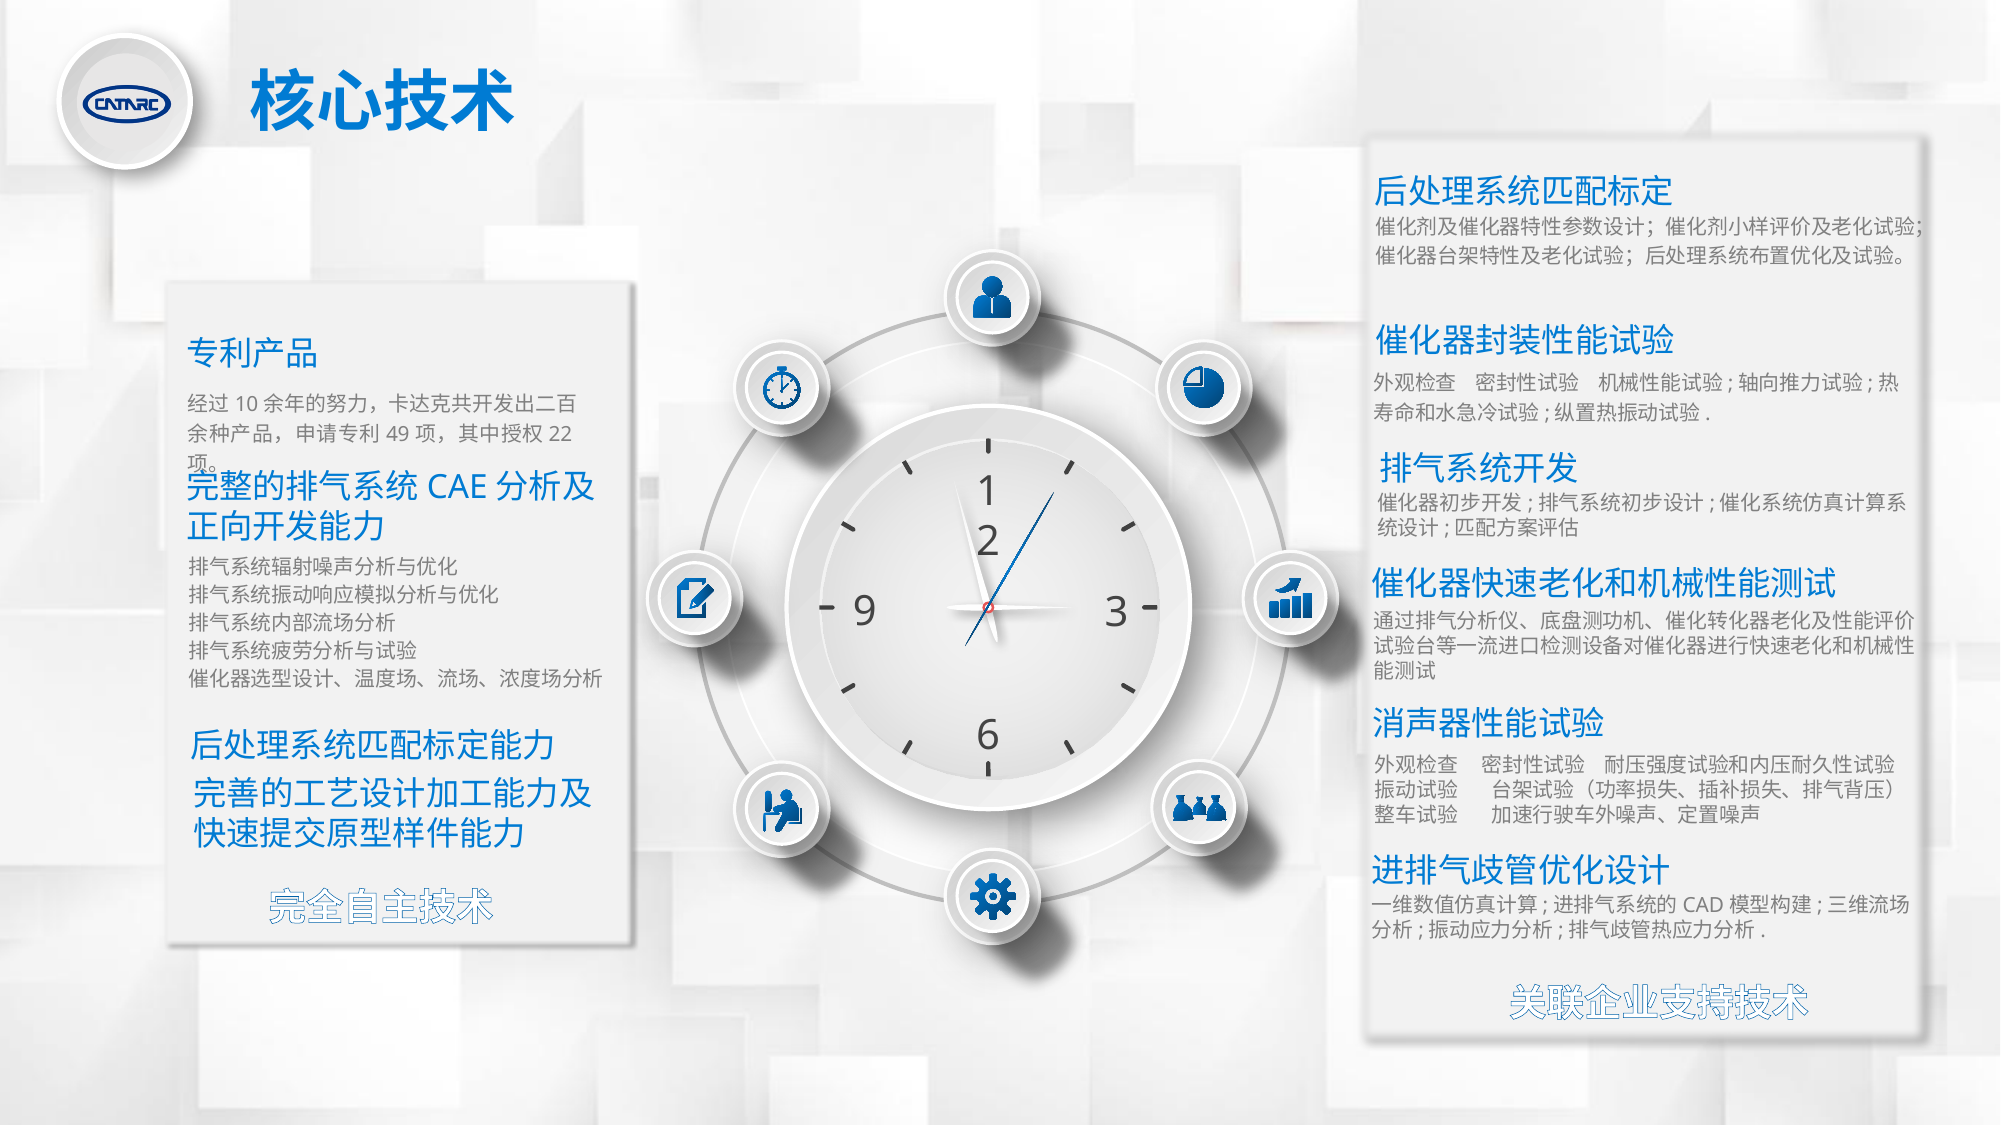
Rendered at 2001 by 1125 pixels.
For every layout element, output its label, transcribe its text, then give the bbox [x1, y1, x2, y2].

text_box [734, 333, 864, 497]
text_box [647, 544, 777, 708]
picture [0, 0, 2001, 1125]
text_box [945, 243, 1074, 407]
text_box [58, 35, 191, 167]
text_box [734, 754, 864, 918]
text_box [1151, 753, 1281, 917]
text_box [1156, 333, 1286, 497]
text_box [1353, 124, 1954, 1049]
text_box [696, 310, 945, 905]
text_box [159, 275, 635, 949]
text_box 核心技术 [235, 51, 532, 147]
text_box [864, 810, 1151, 905]
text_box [945, 841, 1074, 1005]
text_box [1074, 310, 1290, 905]
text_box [1243, 544, 1353, 708]
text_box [786, 405, 1191, 810]
